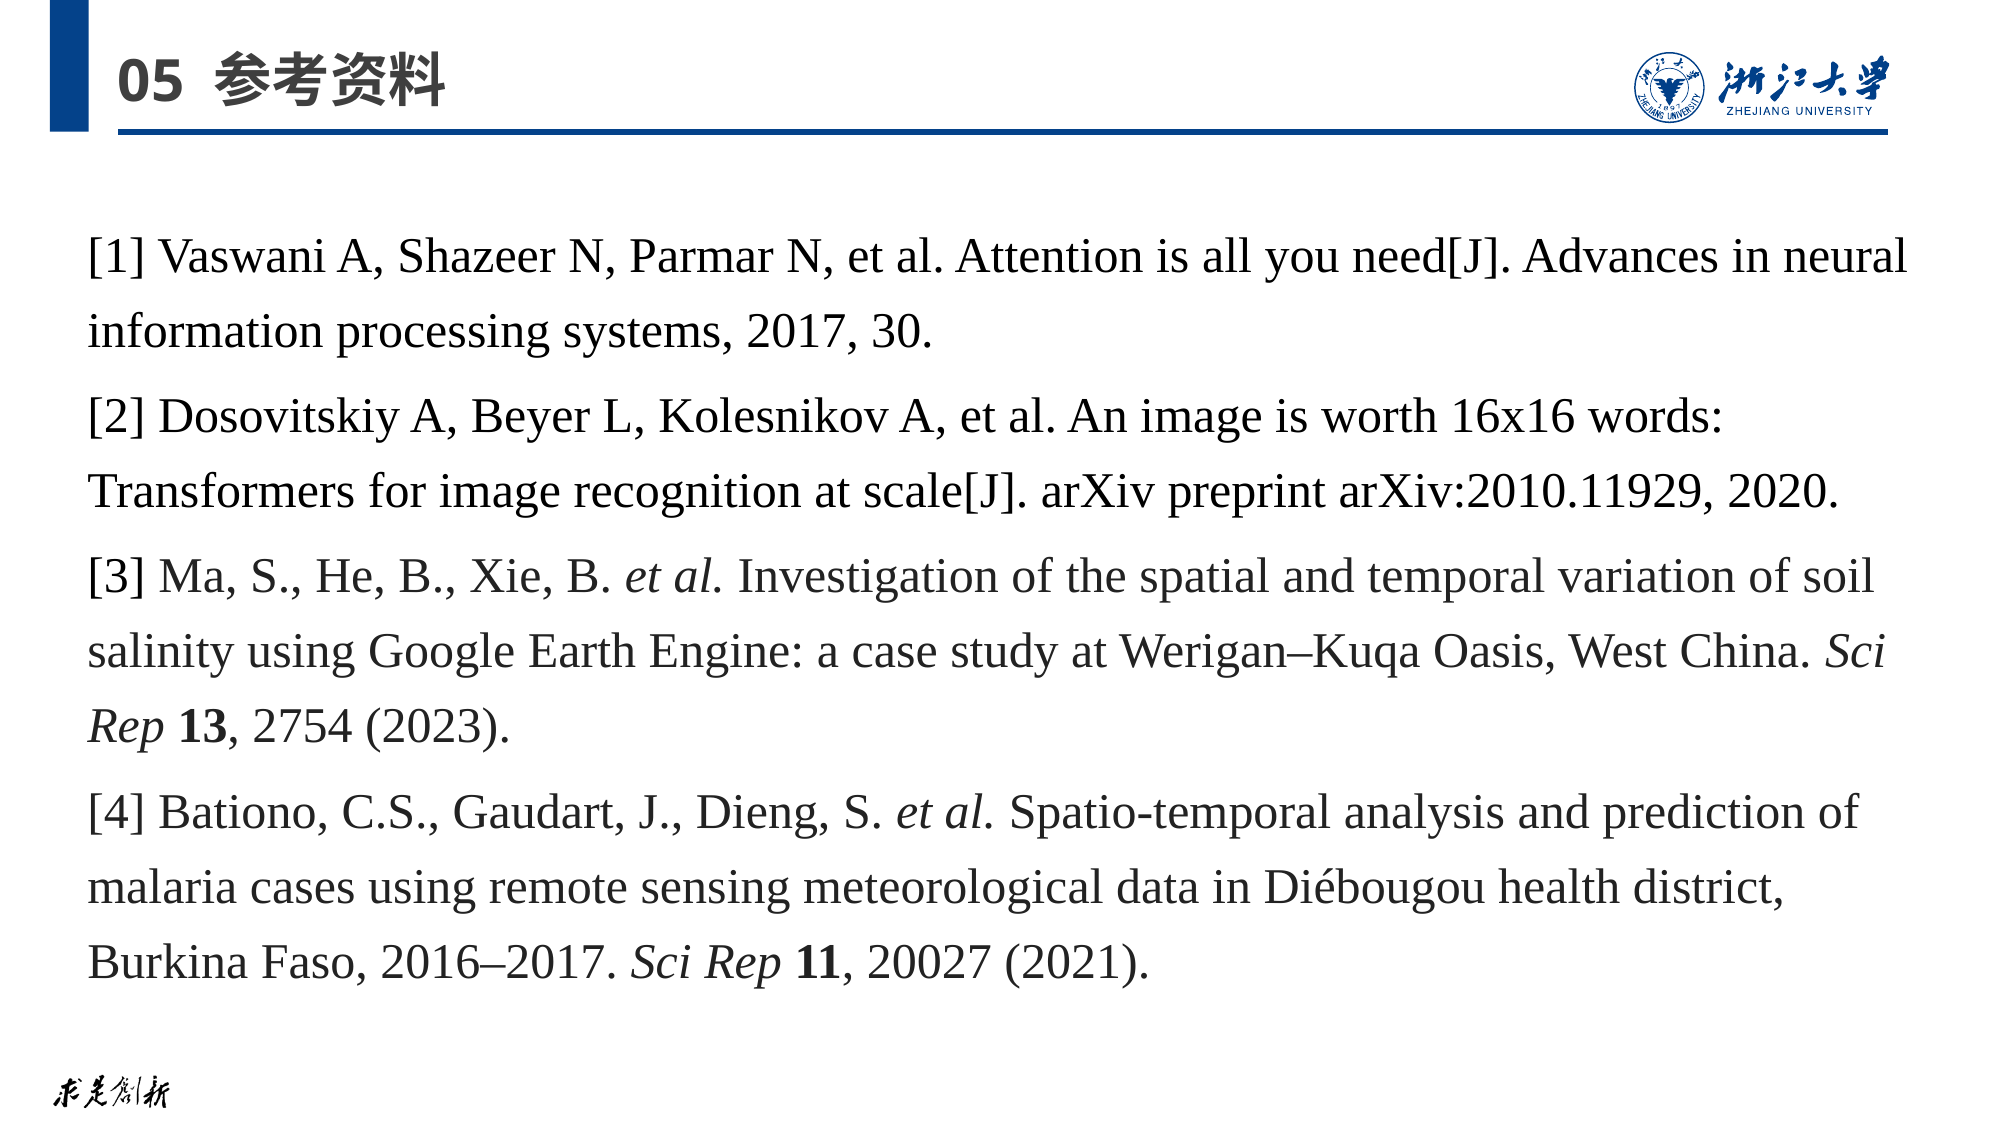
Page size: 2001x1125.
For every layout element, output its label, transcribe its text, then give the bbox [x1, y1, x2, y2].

picture [0, 1061, 87, 1125]
title 05 参考资料 [117, 33, 1538, 132]
text_box [303, 234, 355, 386]
text_box [1] Vaswani A, Shazeer N, Parmar N, et al. Attention is all you need[J]. Advances in neural information processing systems, 2017, 30. [2] Dosovitskiy A, Beyer L, Kolesnikov A, et al. An image is worth 16x16 words: Transformers for image recognition at scale[J]. arXiv preprint arXiv:2010.11929, 2020. [3] Ma, S., He, B., Xie, B. et al. Investigation of the spatial and temporal variation of soil salinity using Google Earth Engine: a case study at Werigan–Kuqa Oasis, West China. Sci Rep 13, 2754 (2023). [4] Bationo, C.S., Gaudart, J., Dieng, S. et al. Spatio-temporal analysis and prediction of malaria cases using remote sensing meteorological data in Diébougou health district, Burkina Faso, 2016–2017. Sci Rep 11, 20027 (2021). [87, 155, 1913, 1125]
